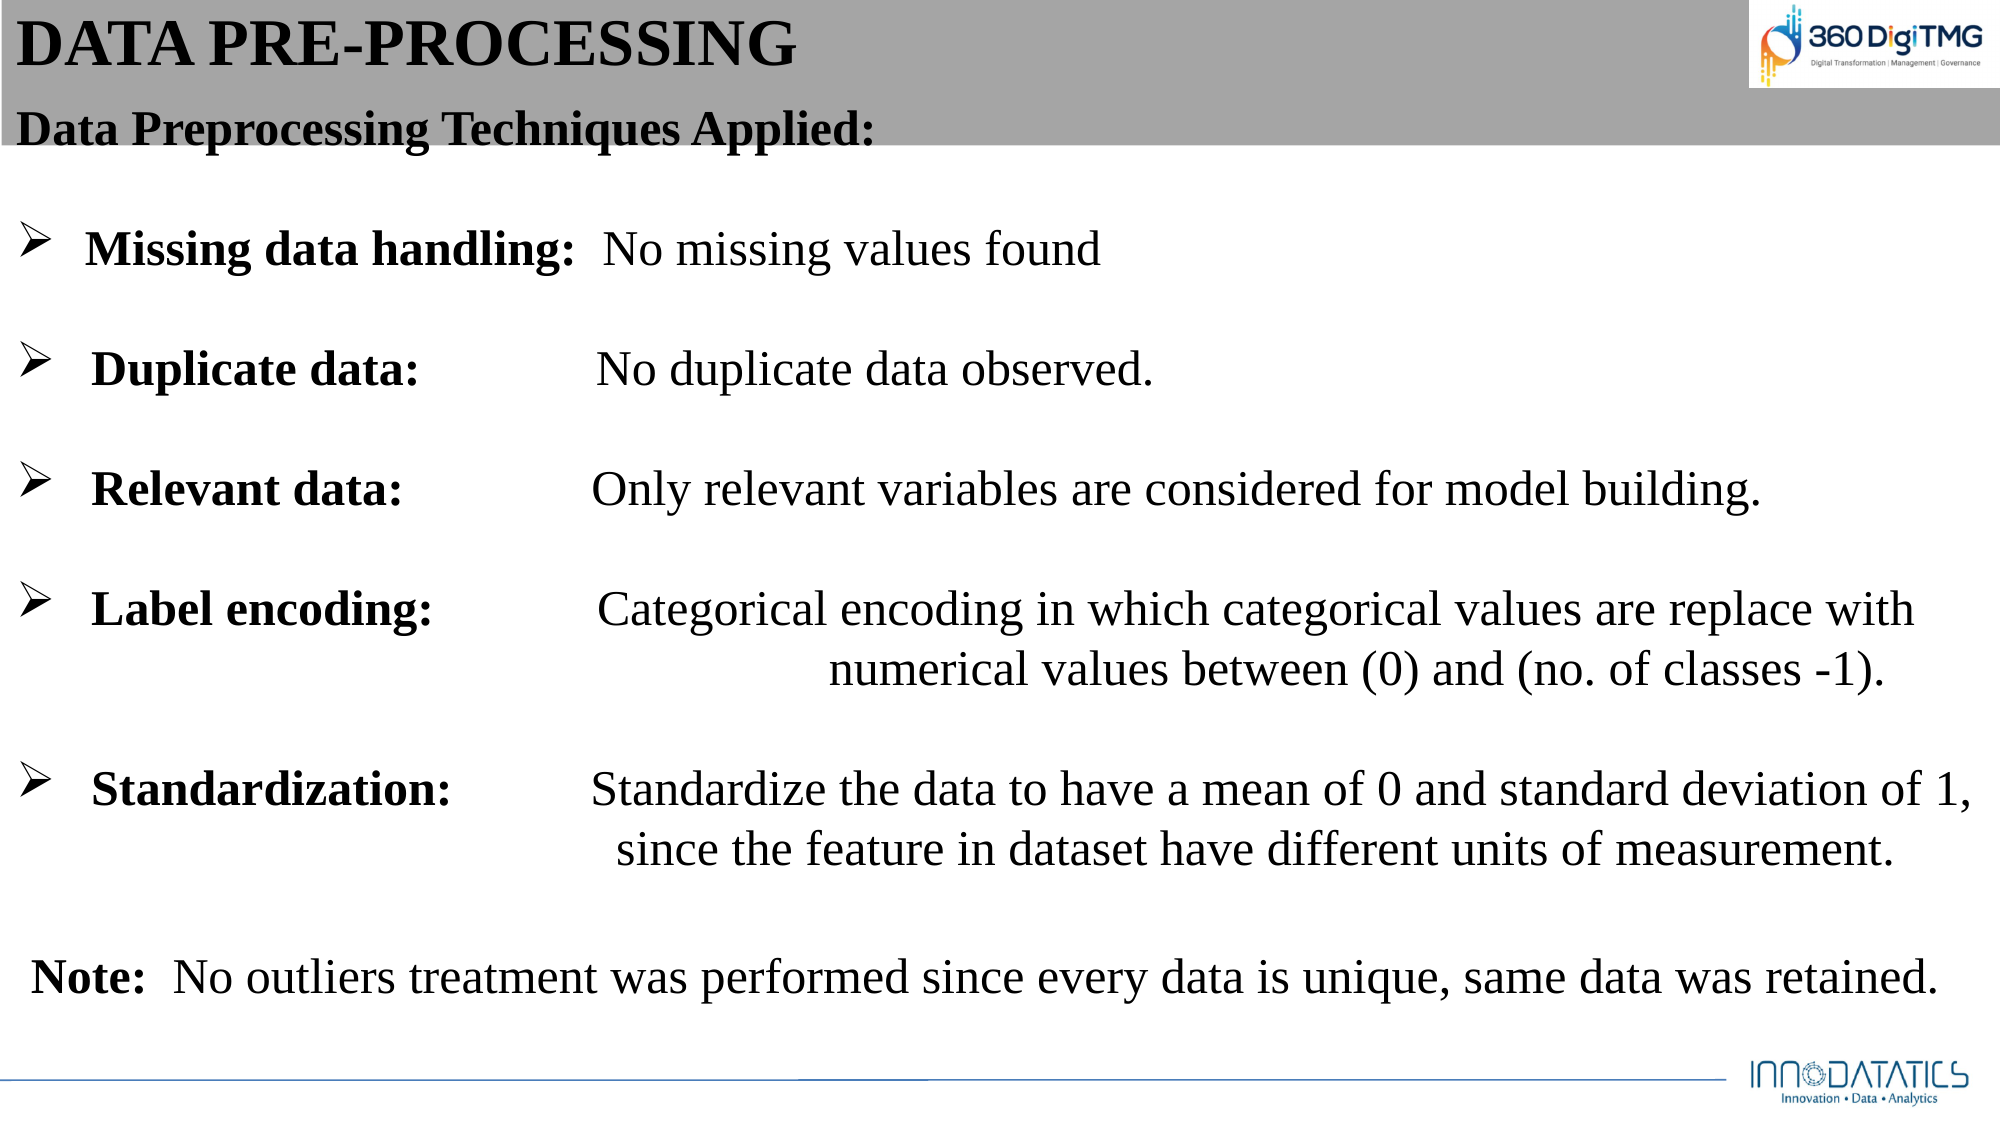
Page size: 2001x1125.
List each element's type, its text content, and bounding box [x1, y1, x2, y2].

picture [1749, 0, 2000, 88]
title DATA PRE-PROCESSING [1, 0, 1749, 87]
picture [1749, 1040, 1978, 1123]
text_box Data Preprocessing Techniques Applied: Missing data handling: No missing values found Duplicate data: No duplicate data observed. Relevant data: Only relevant variables are considered for model building. Label encoding: Categorical encoding in which categorical values are replace with numerical values between (0) and (no. of classes -1). Standardization: Standardize the data to have a mean of 0 and standard deviation of 1, since the feature in dataset have different units of measurement. Note: No outliers treatment was performed since every data is unique, same data was retained. [1, 87, 2000, 1013]
